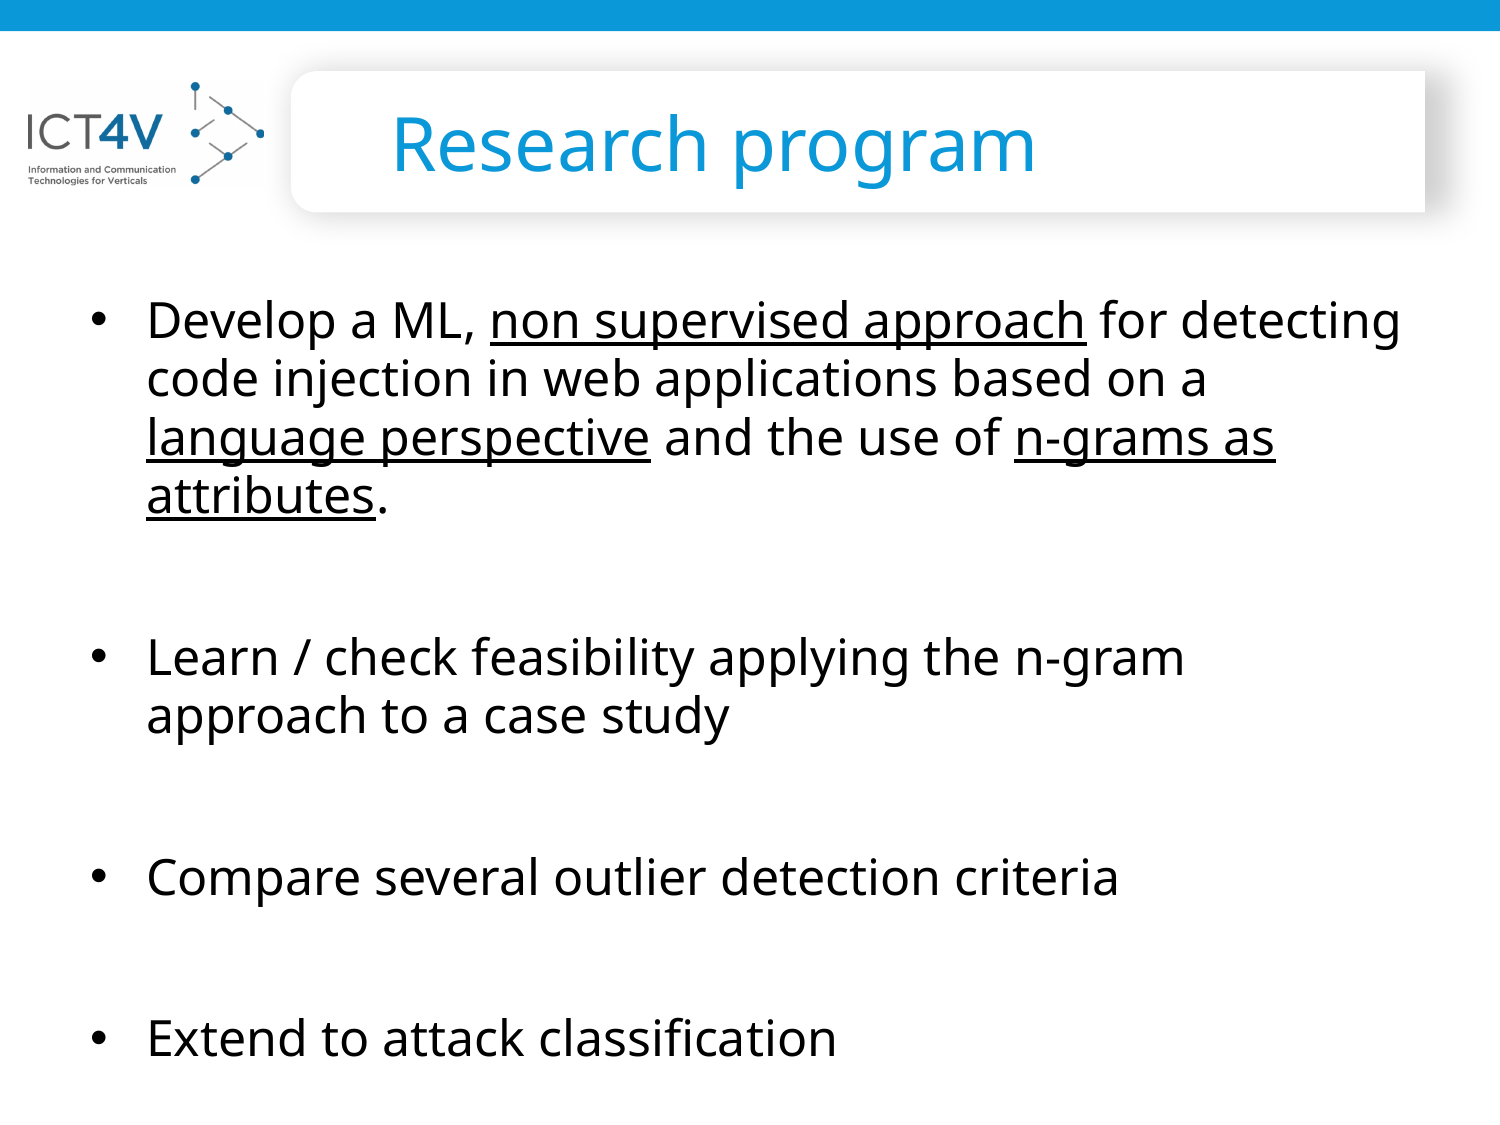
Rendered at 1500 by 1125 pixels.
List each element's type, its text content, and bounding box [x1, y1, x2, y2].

picture [28, 81, 264, 186]
list Develop a ML, non supervised approach for detecting code injection in web applications based on a language perspective and the use of n-grams as attributes. Learn / check feasibility applying the n-gram approach to a case study Compare several outlier detection criteria Extend to attack classification [75, 282, 1425, 1100]
title Research program [375, 71, 1425, 213]
